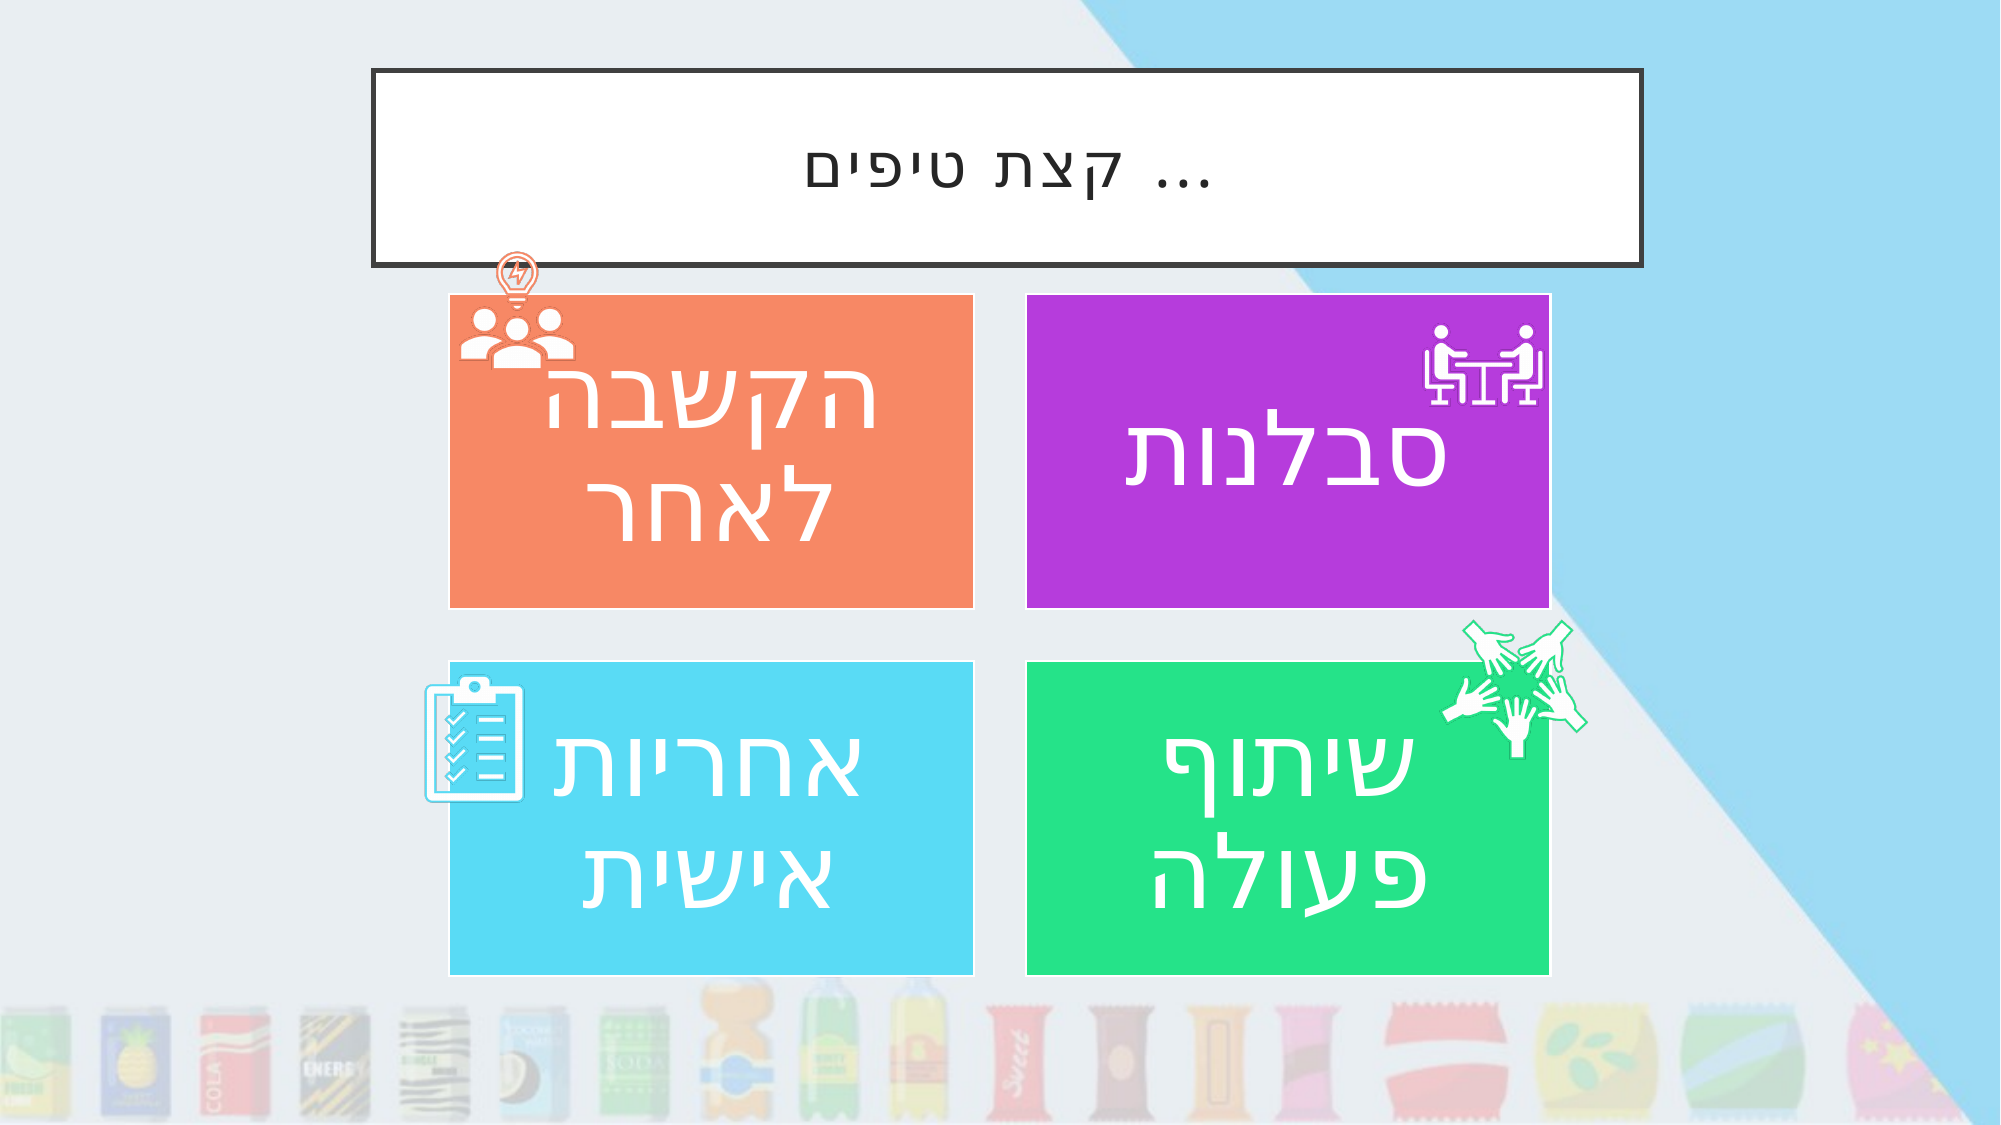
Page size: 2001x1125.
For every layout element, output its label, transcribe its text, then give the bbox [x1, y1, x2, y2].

title קצת טיפים ... [371, 68, 1644, 268]
picture [0, 0, 2001, 1125]
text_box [411, 294, 1589, 977]
